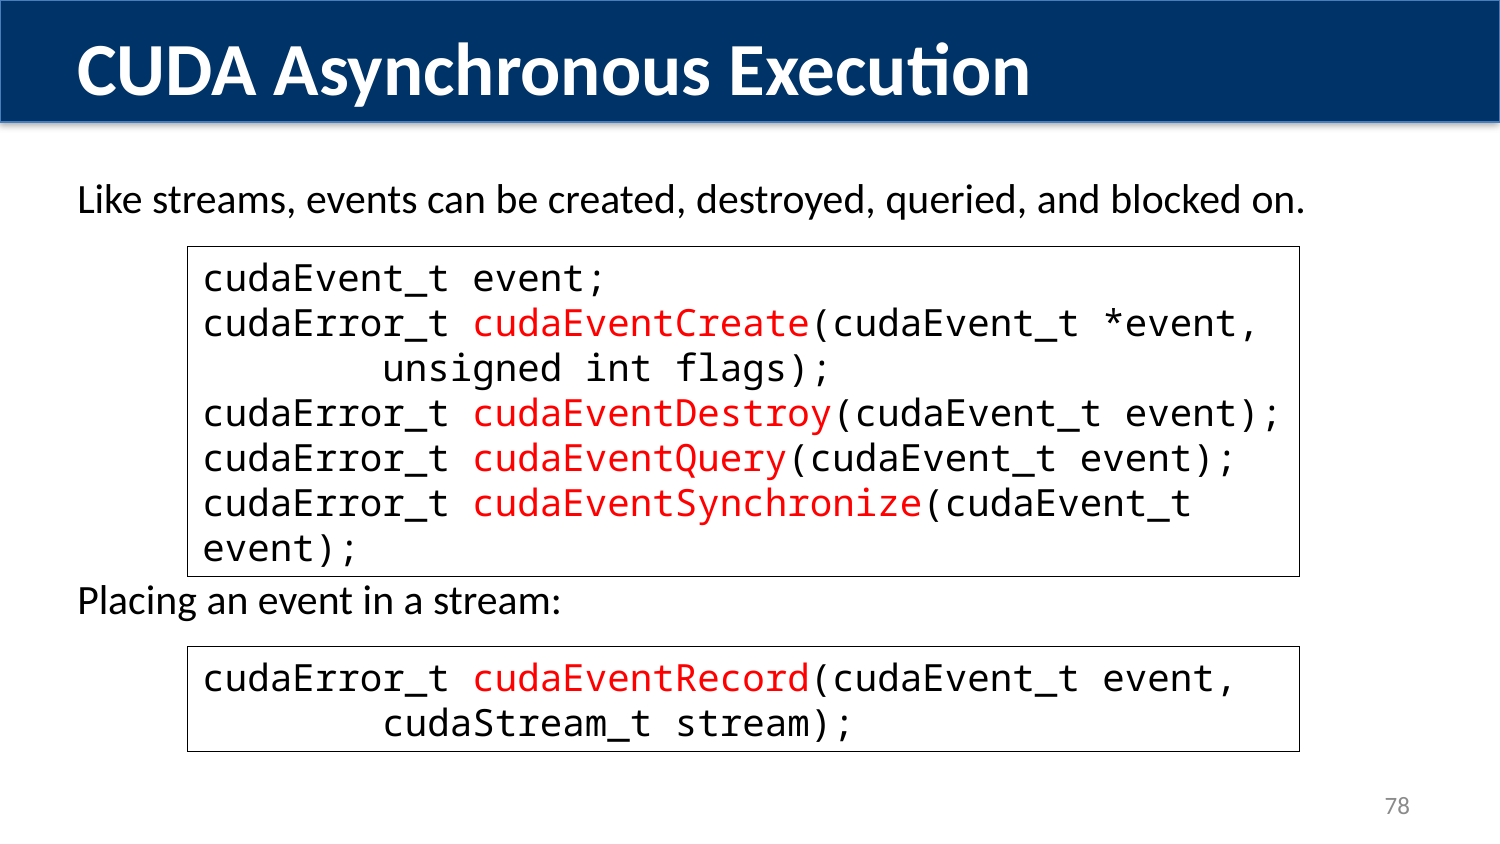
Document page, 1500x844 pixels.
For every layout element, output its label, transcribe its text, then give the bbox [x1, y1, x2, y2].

text_box CUDA Asynchronous Execution [62, 13, 1475, 119]
text_box [0, 0, 1500, 123]
slide_number 78 [1074, 782, 1425, 827]
text_box cudaEvent_t event; cudaError_t cudaEventCreate(cudaEvent_t *event, unsigned int flags); cudaError_t cudaEventDestroy(cudaEvent_t event); cudaError_t cudaEventQuery(cudaEvent_t event); cudaError_t cudaEventSynchronize(cudaEvent_t event); [187, 246, 1300, 577]
text_box cudaError_t cudaEventRecord(cudaEvent_t event, cudaStream_t stream); [187, 646, 1300, 752]
text_box Like streams, events can be created, destroyed, queried, and blocked on. Placing an event in a stream: [62, 164, 1463, 772]
